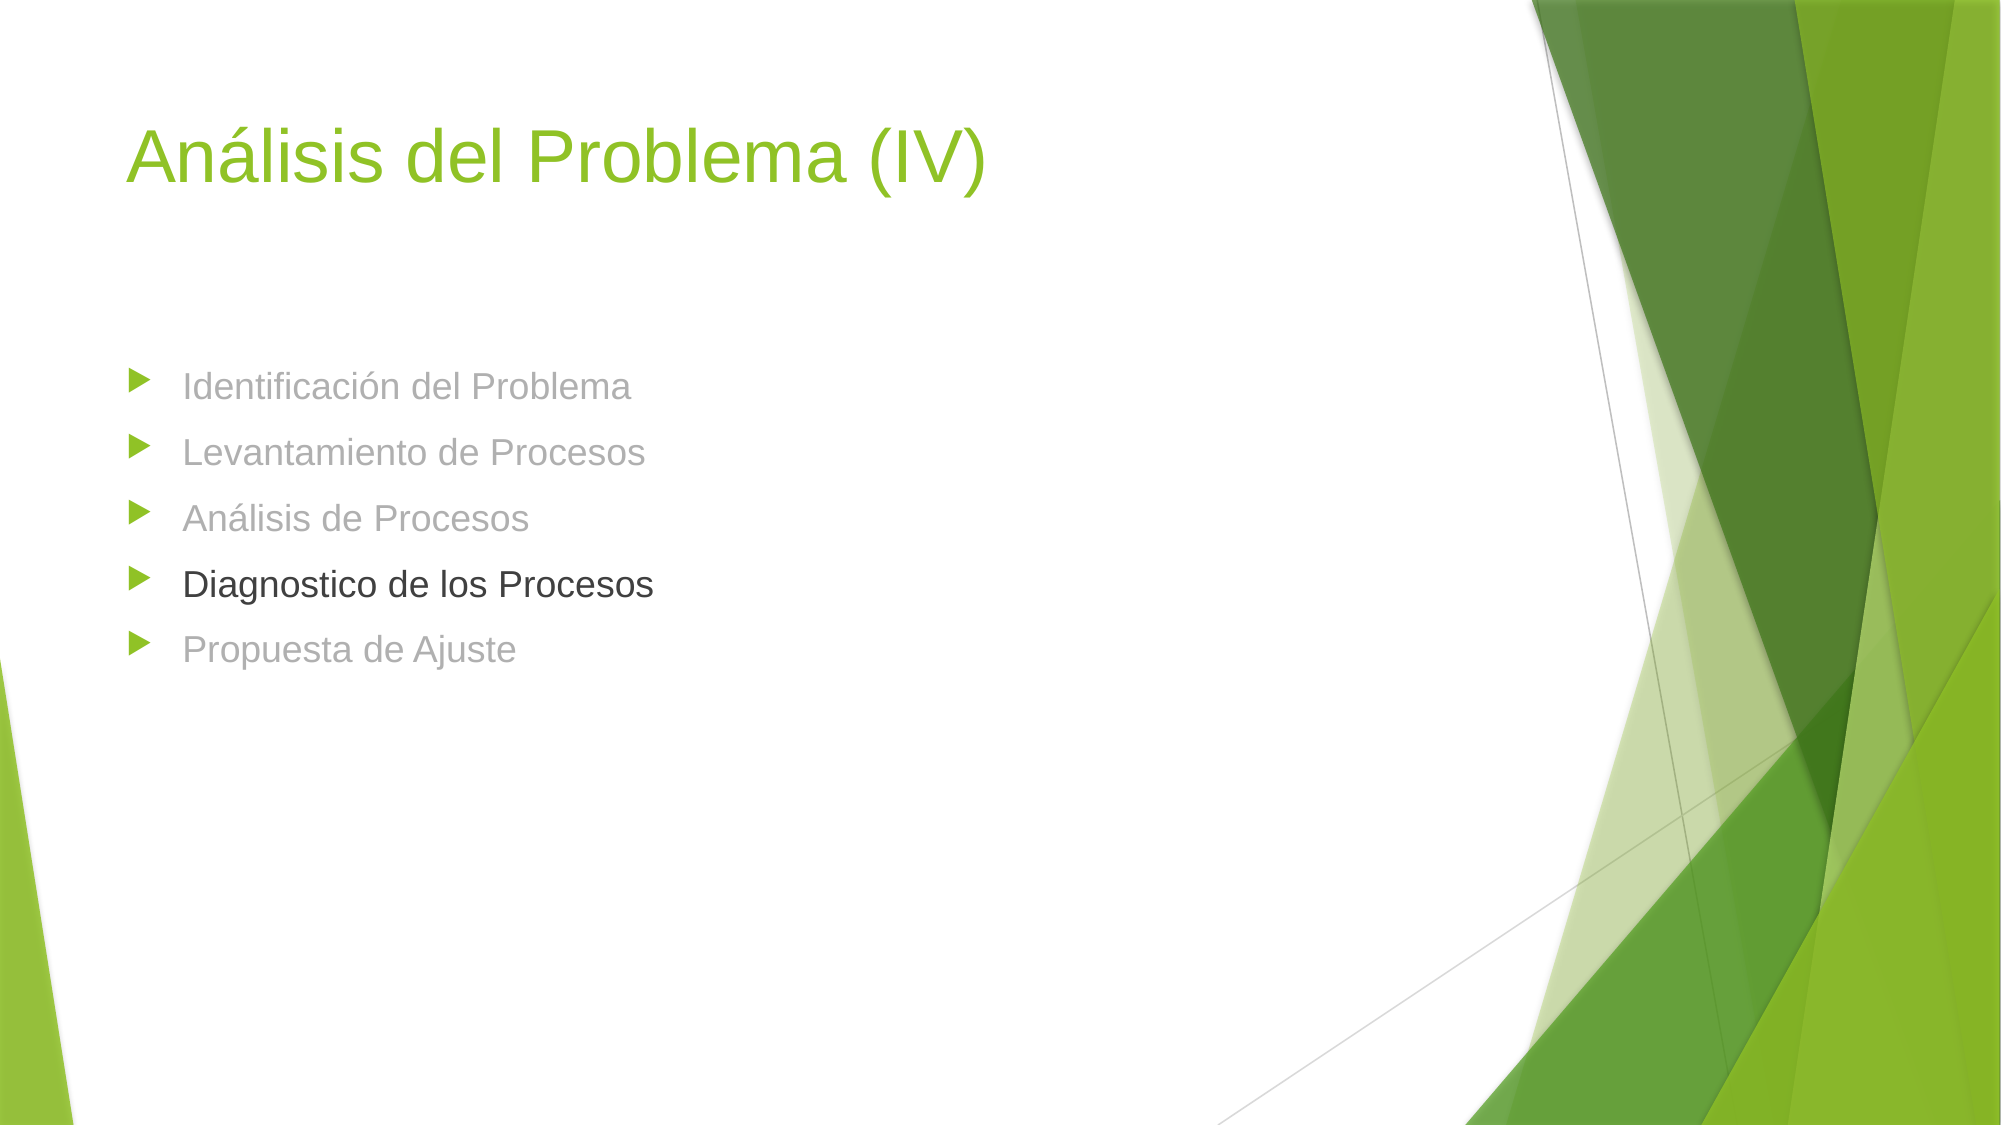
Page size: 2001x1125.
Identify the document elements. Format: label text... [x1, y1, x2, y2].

list Identificación del Problema Levantamiento de Procesos Análisis de Procesos Diagnostico de los Procesos Propuesta de Ajuste [111, 354, 1522, 992]
title Análisis del Problema (IV) [111, 99, 1522, 317]
